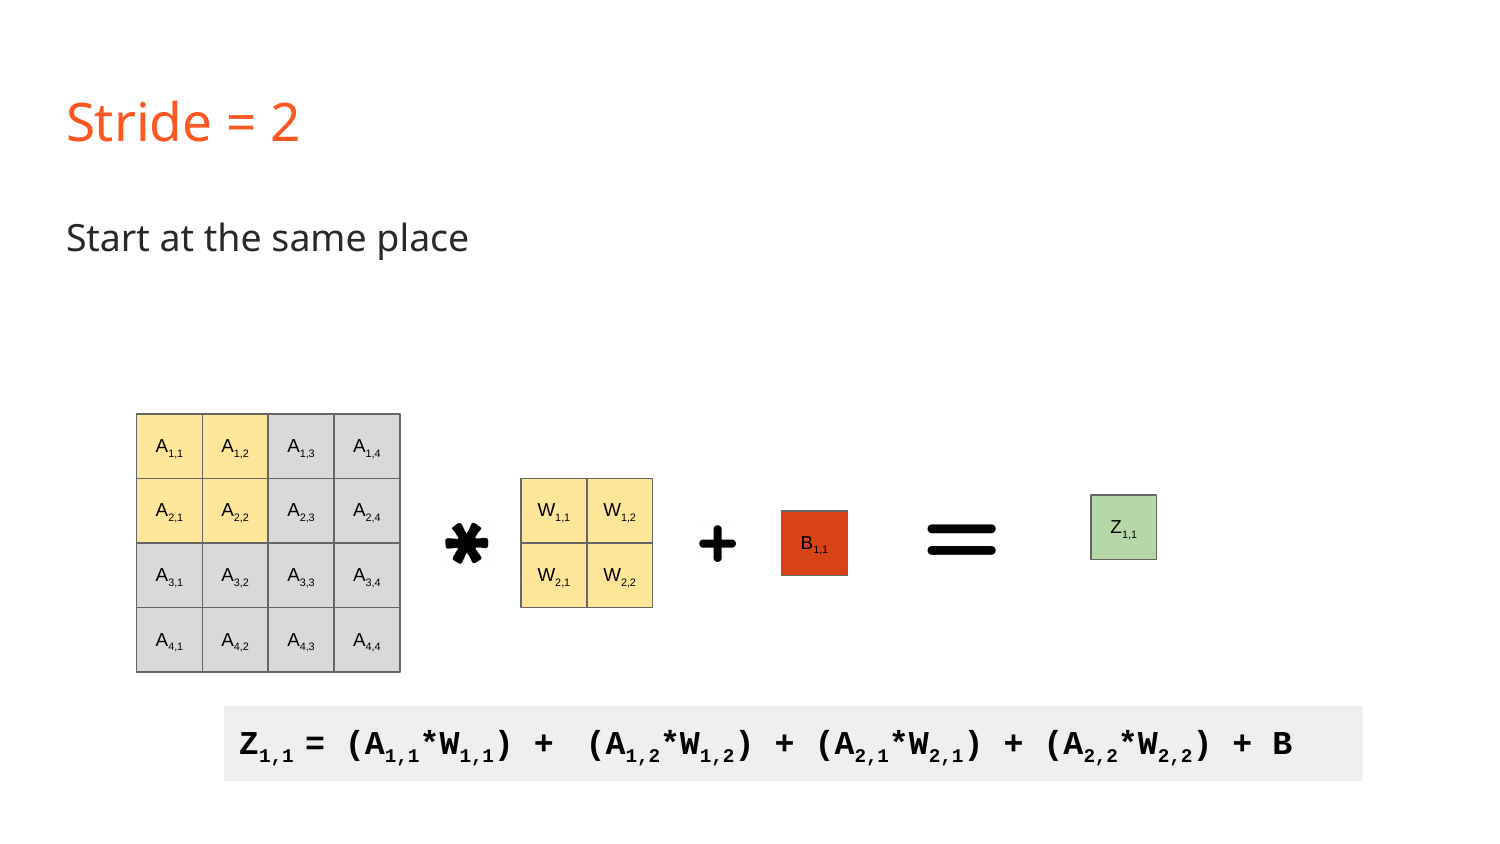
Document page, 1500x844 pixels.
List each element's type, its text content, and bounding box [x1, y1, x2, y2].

text_box Z1,1 [1090, 495, 1157, 560]
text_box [136, 413, 401, 673]
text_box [520, 478, 653, 608]
title Stride = 2 [51, 72, 1449, 167]
picture [923, 521, 1001, 557]
picture [689, 515, 745, 571]
text_box B1,1 [781, 510, 848, 576]
picture [439, 517, 494, 570]
list Start at the same place [51, 192, 1449, 349]
text_box Z1,1 = (A1,1*W1,1) + (A1,2*W1,2) + (A2,1*W2,1) + (A2,2*W2,2) + B [224, 705, 1363, 782]
